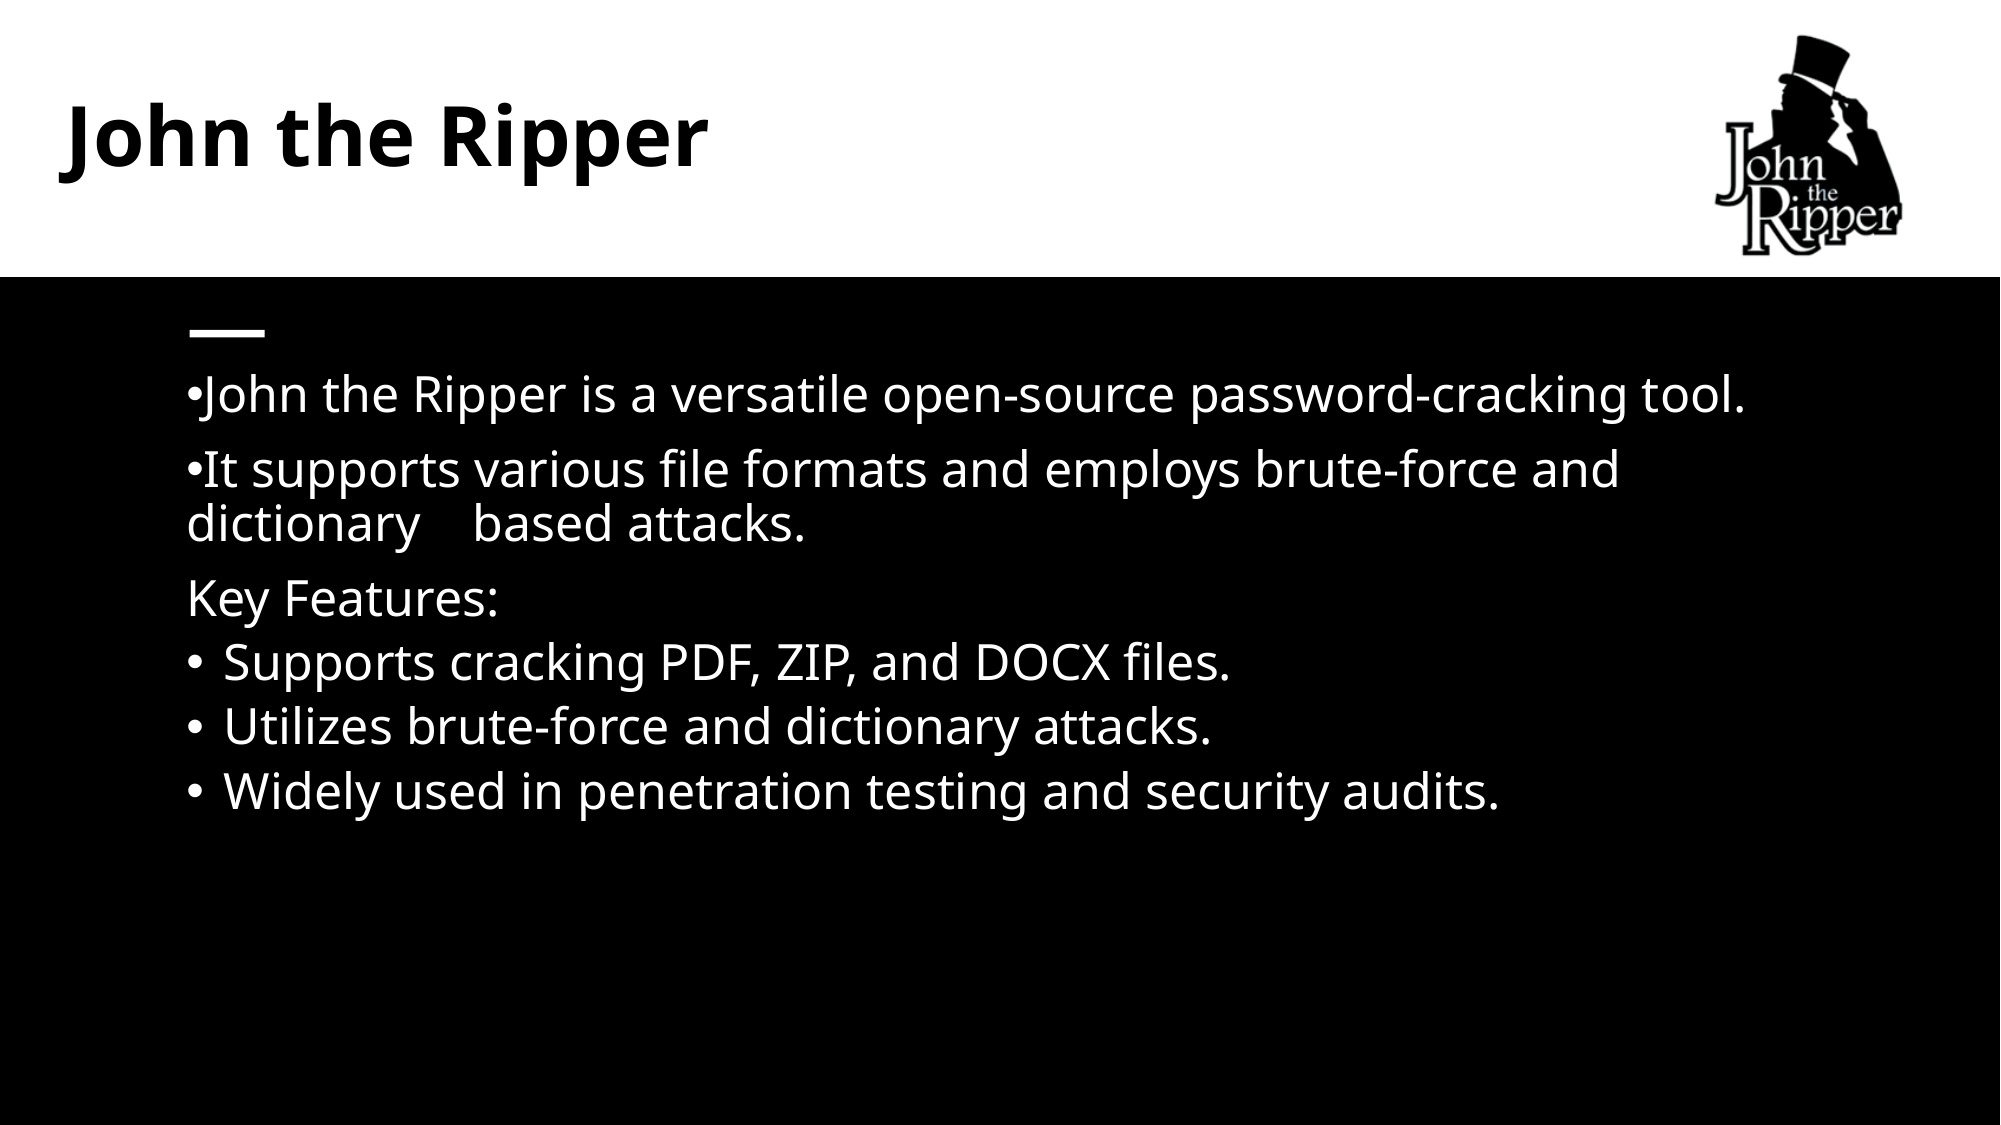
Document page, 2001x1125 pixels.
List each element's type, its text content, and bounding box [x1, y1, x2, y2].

list John the Ripper is a versatile open-source password-cracking tool. It supports various file formats and employs brute-force and dictionary based attacks. Key Features: Supports cracking PDF, ZIP, and DOCX files. Utilizes brute-force and dictionary attacks. Widely used in penetration testing and security audits. [171, 362, 1793, 1012]
text_box [0, 275, 2000, 1125]
text_box [0, 0, 2000, 275]
title John the Ripper [50, 86, 1673, 235]
text_box [188, 328, 266, 339]
picture [1690, 23, 1933, 267]
